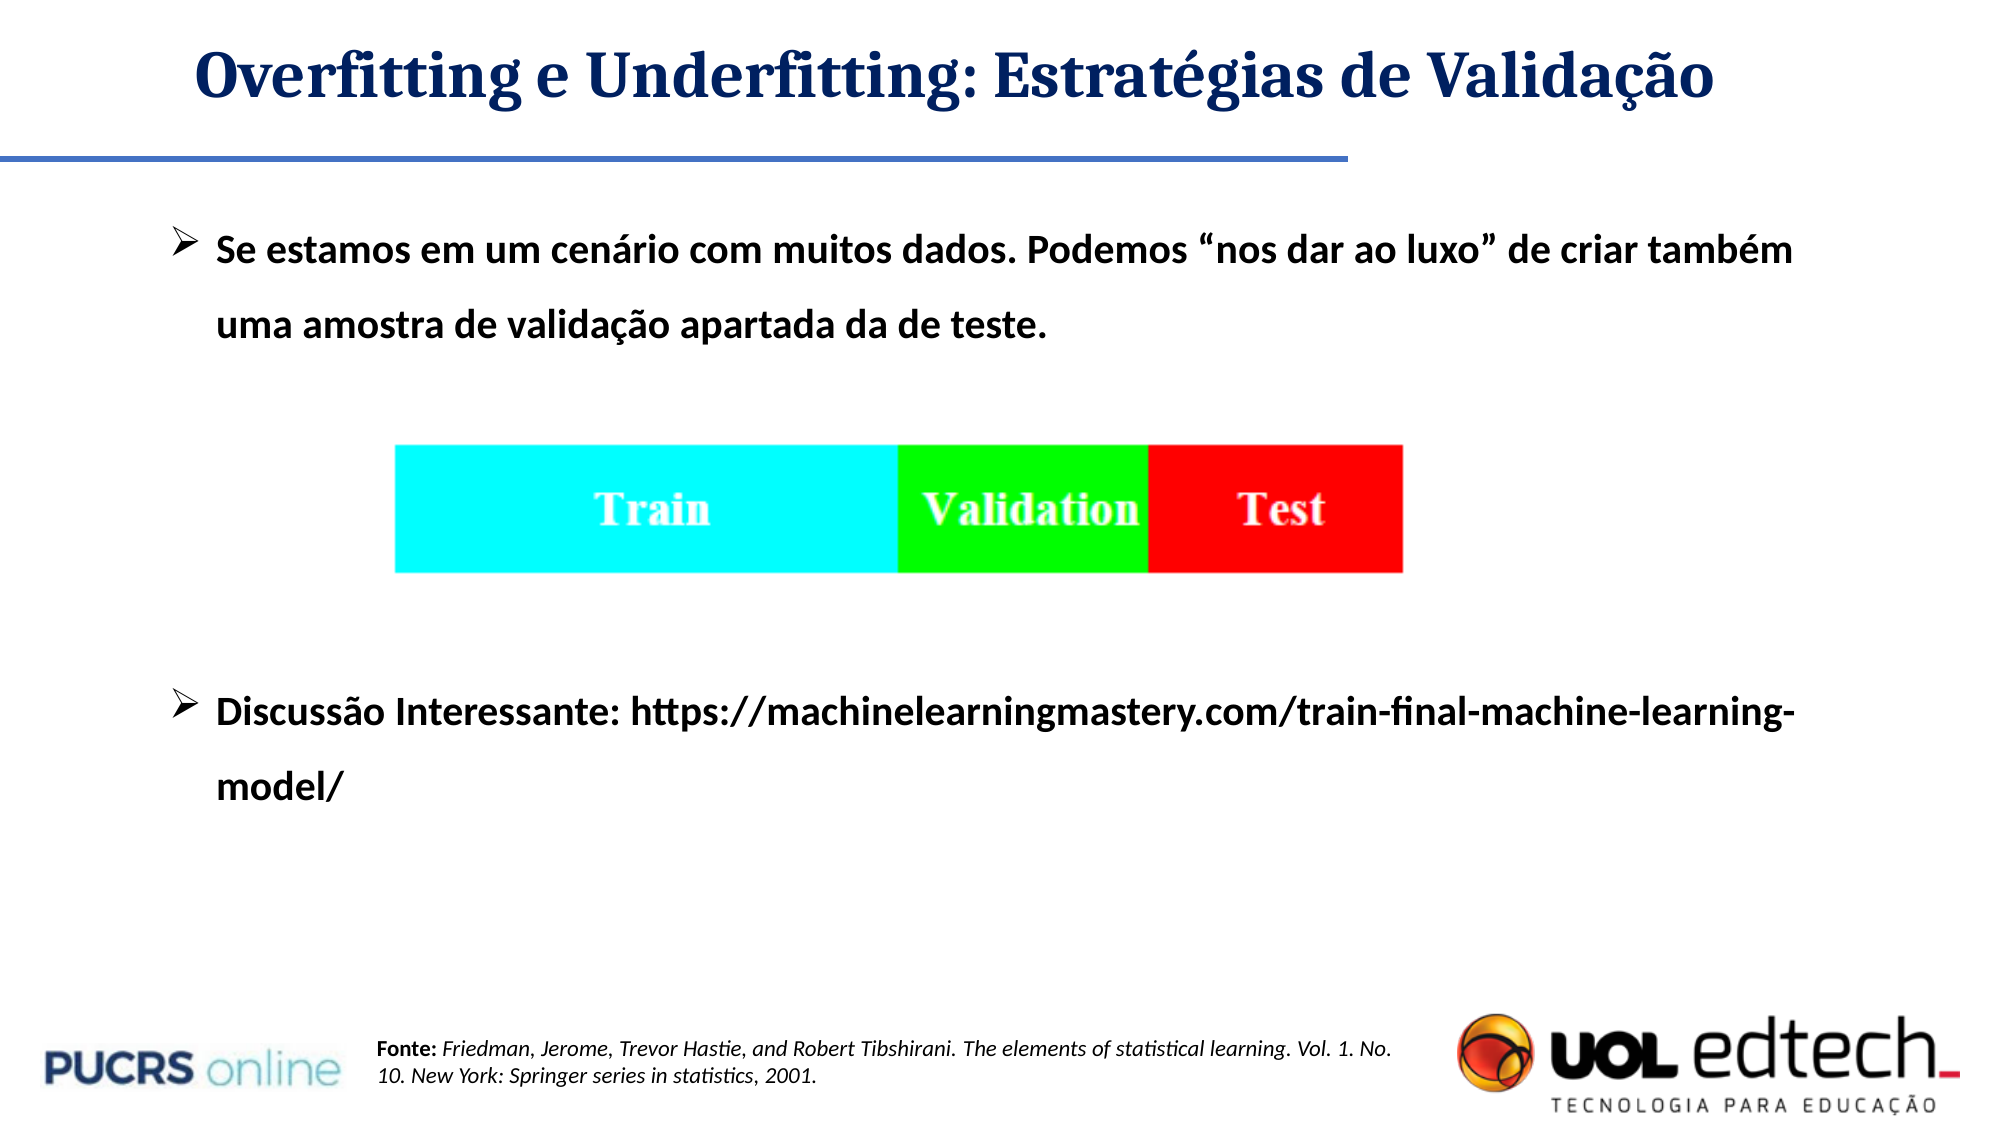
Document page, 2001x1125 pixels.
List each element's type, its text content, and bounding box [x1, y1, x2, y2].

picture [387, 439, 1410, 580]
text_box Se estamos em um cenário com muitos dados. Podemos “nos dar ao luxo” de criar também uma amostra de validação apartada da de teste. Discussão Interessante: https://machinelearningmastery.com/train-final-machine-learning-model/ [154, 189, 1846, 816]
text_box Fonte: Friedman, Jerome, Trevor Hastie, and Robert Tibshirani. The elements of statistical learning. Vol. 1. No. 10. New York: Springer series in statistics, 2001. [362, 1026, 1410, 1096]
text_box Overfitting e Underfitting: Estratégias de Validação [181, 23, 1819, 118]
picture [1457, 1010, 1960, 1125]
picture [40, 1043, 347, 1092]
